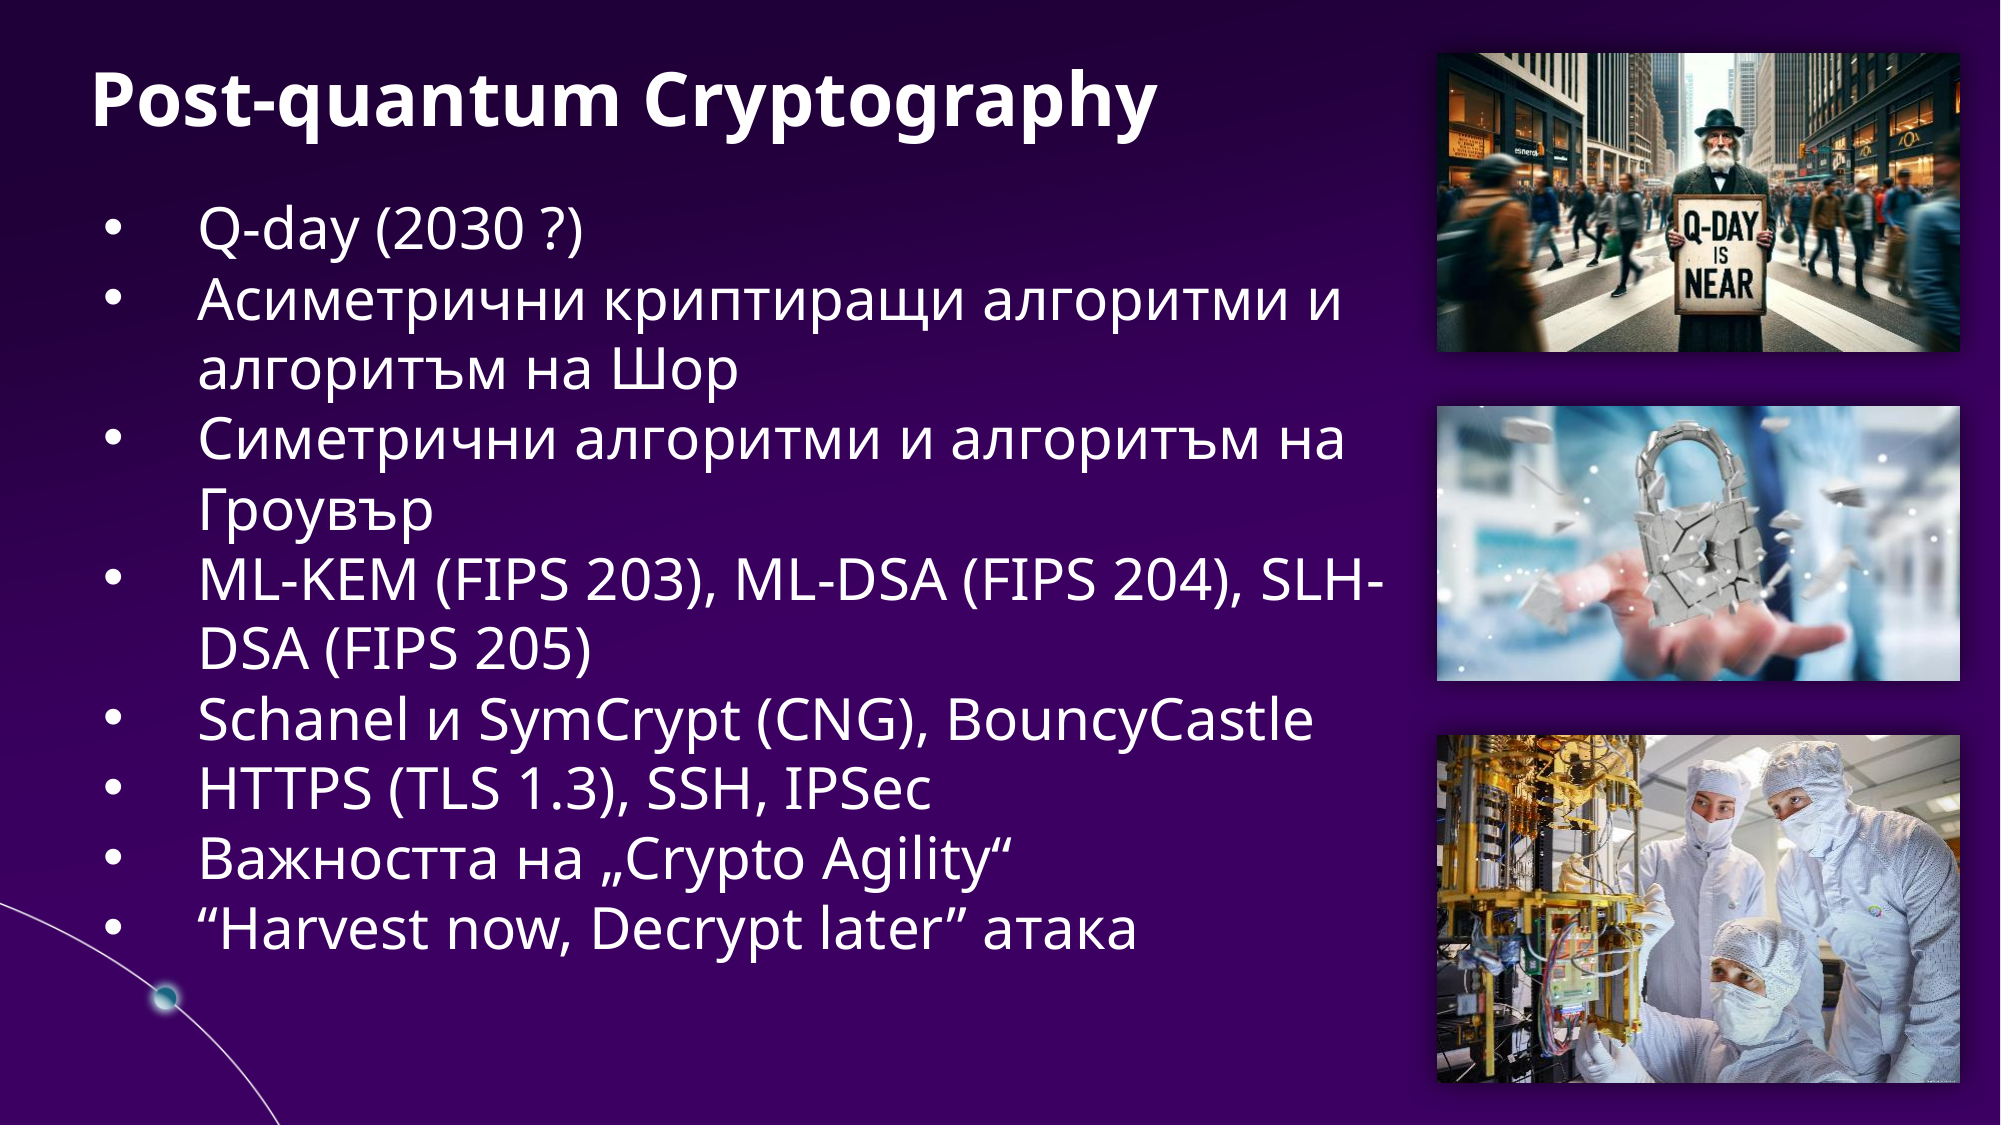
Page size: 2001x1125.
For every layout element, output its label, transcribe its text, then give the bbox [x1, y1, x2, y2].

list Post-quantum Cryptography [74, 53, 1418, 151]
list Q-day (2030 ?) Асиметрични криптиращи алгоритми и алгоритъм на Шор Симетрични алгоритми и алгоритъм на Гроувър ML-KEM (FIPS 203), ML-DSA (FIPS 204), SLH-DSA (FIPS 205) Schanel и SymCrypt (CNG), BouncyCastle HTTPS (TLS 1.3), SSH, IPSec Важността на „Crypto Agility“ “Harvest now, Decrypt later” атака [13, 176, 1438, 1098]
picture [0, 0, 2001, 1125]
